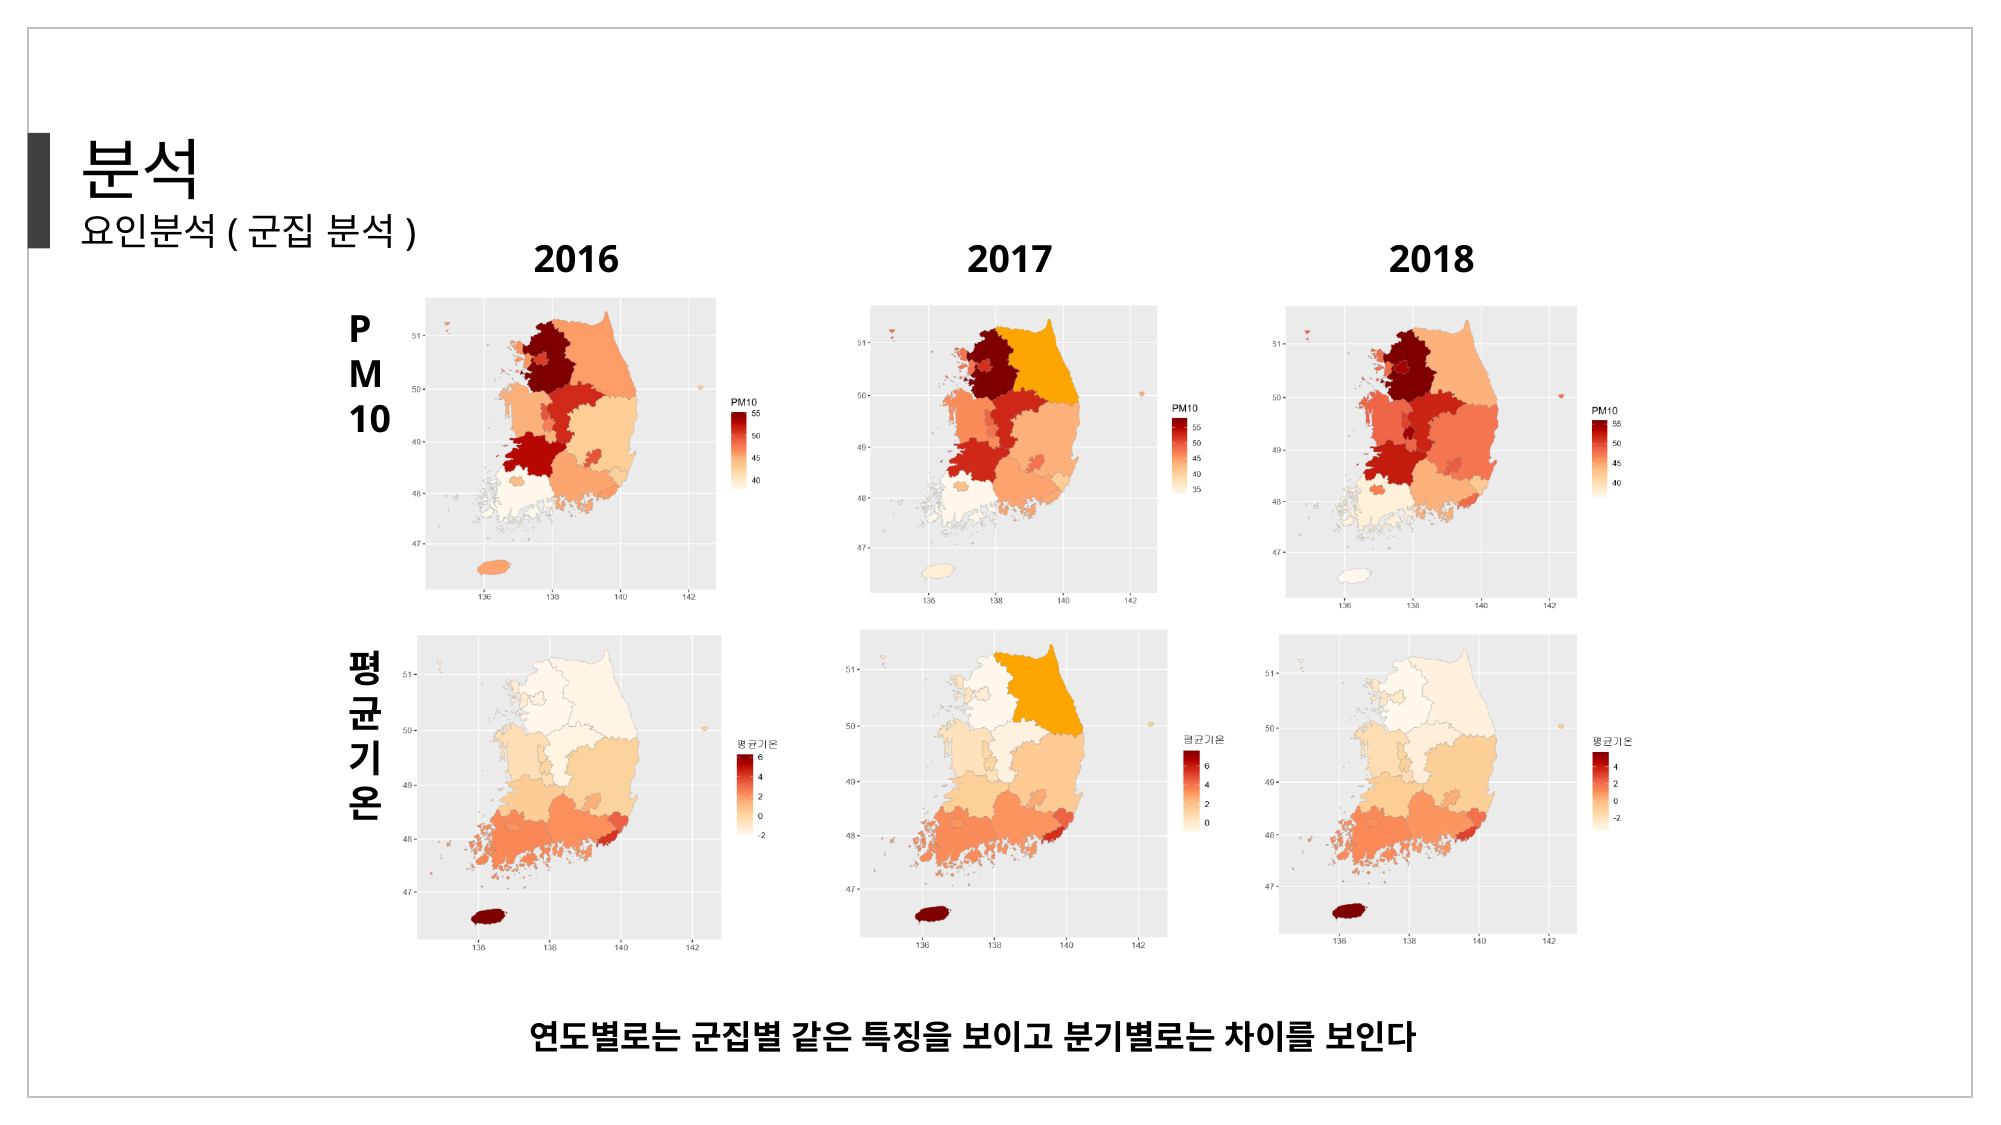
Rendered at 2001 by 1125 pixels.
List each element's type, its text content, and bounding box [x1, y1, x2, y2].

text_box 2017 [904, 227, 1116, 288]
picture [1256, 625, 1637, 954]
text_box [27, 132, 51, 249]
picture [1256, 297, 1629, 614]
text_box 분석 요인분석(군집 분석) [65, 120, 863, 261]
text_box 2018 [1326, 227, 1538, 288]
text_box [27, 27, 1973, 1098]
text_box PM10 [333, 297, 400, 448]
text_box 연도별로는 군집별 같은 특징을 보이고 분기별로는 차이를 보인다 [0, 1008, 1948, 1064]
text_box 평균기온 [333, 637, 389, 833]
picture [389, 628, 788, 954]
picture [400, 288, 764, 603]
picture [846, 297, 1206, 614]
text_box 2016 [471, 227, 682, 288]
picture [834, 621, 1233, 966]
